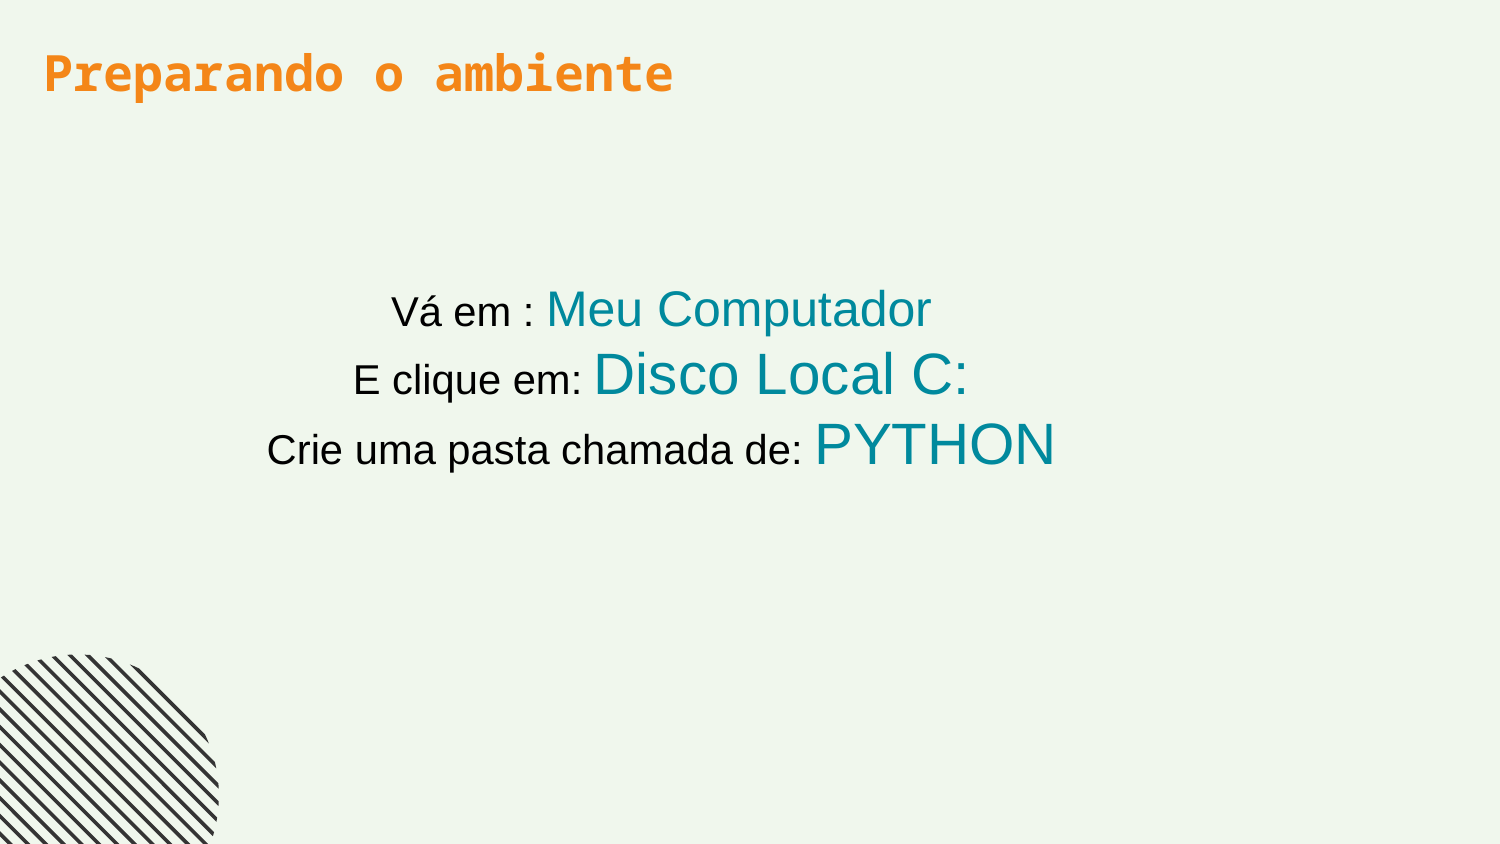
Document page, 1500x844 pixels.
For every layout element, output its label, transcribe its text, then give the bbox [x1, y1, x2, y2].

text_box Vá em : Meu Computador E clique em: Disco Local C: Crie uma pasta chamada de: PYTHON [15, 268, 1308, 484]
text_box Preparando o ambiente [28, 25, 1177, 118]
